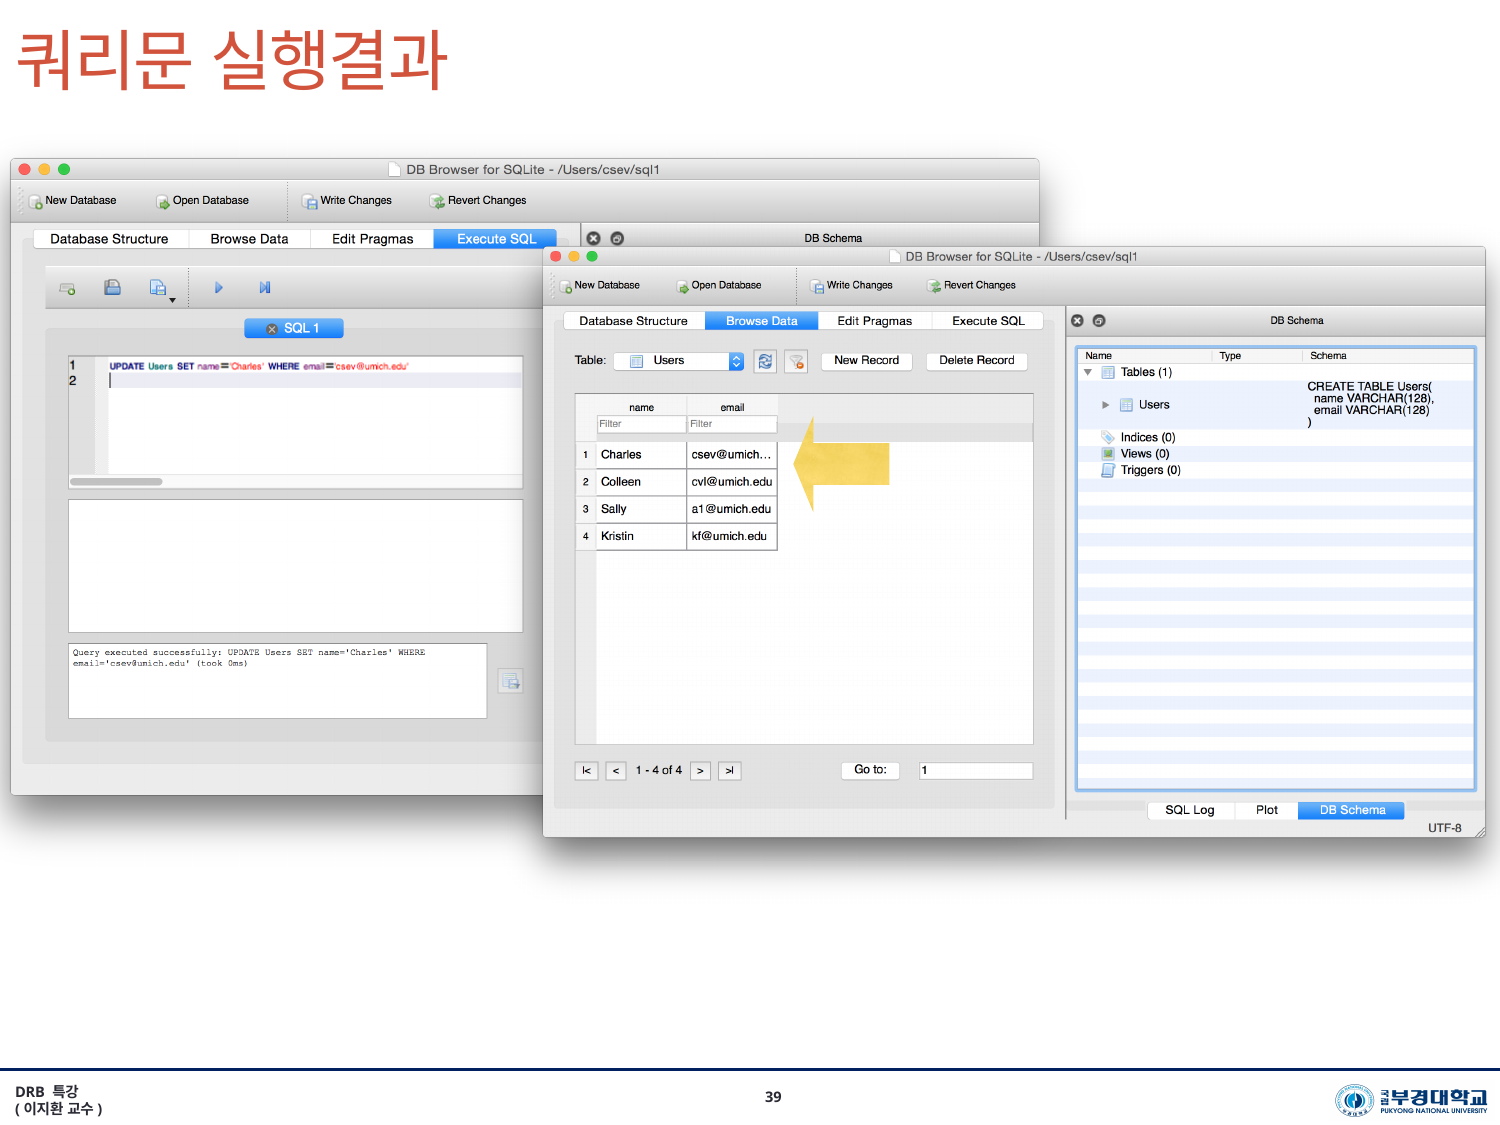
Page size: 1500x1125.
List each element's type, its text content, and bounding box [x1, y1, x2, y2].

picture [1330, 1079, 1495, 1121]
title 쿼리문 실행결과 [0, 1, 1500, 116]
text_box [491, 216, 1500, 911]
picture [0, 127, 1094, 874]
slide_number DRB 특강 (이지환 교수) [0, 1082, 303, 1118]
